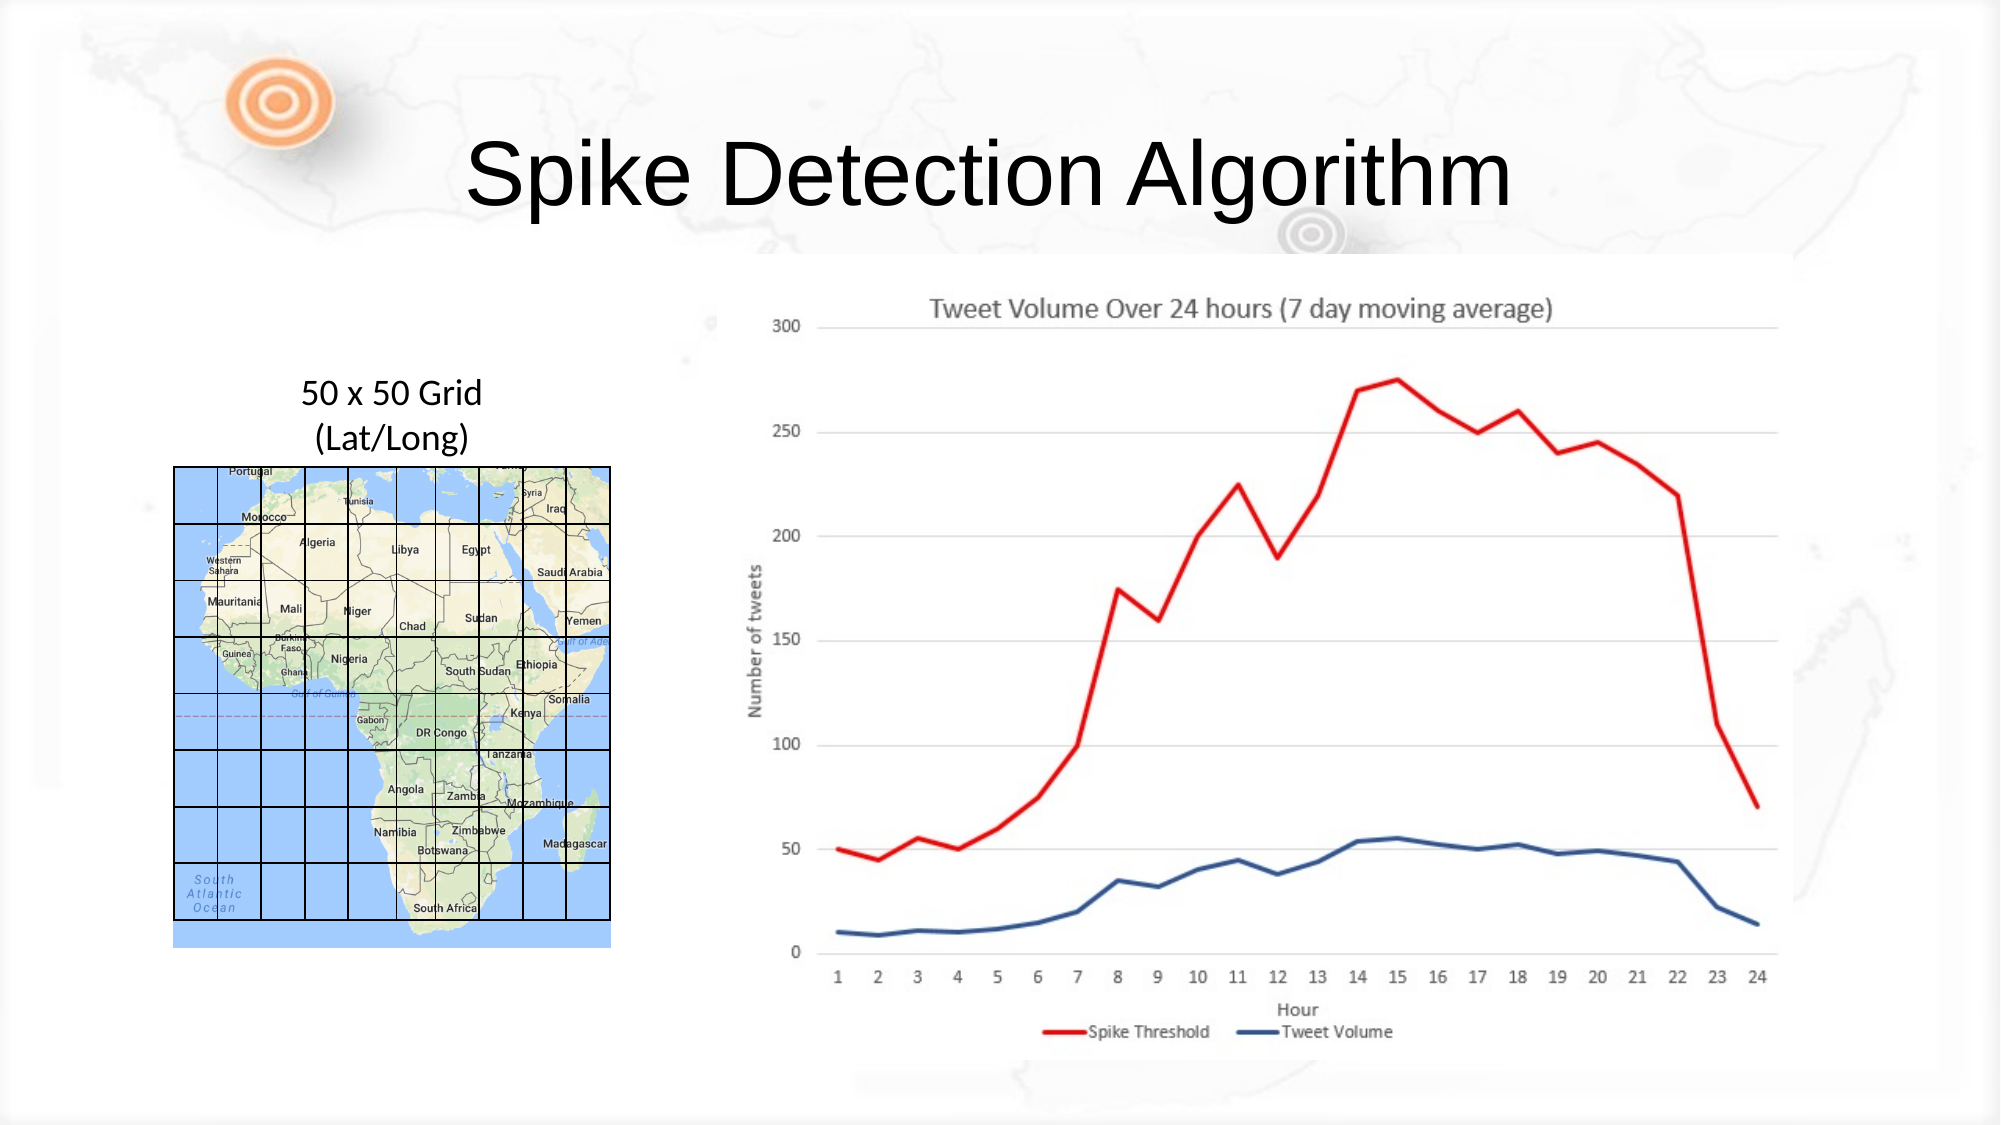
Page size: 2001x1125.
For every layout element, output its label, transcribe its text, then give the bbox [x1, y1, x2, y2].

text_box 50 x 50 Grid (Lat/Long) [243, 360, 541, 466]
title Spike Detection Algorithm [127, 67, 1853, 285]
picture [0, 0, 2001, 1125]
